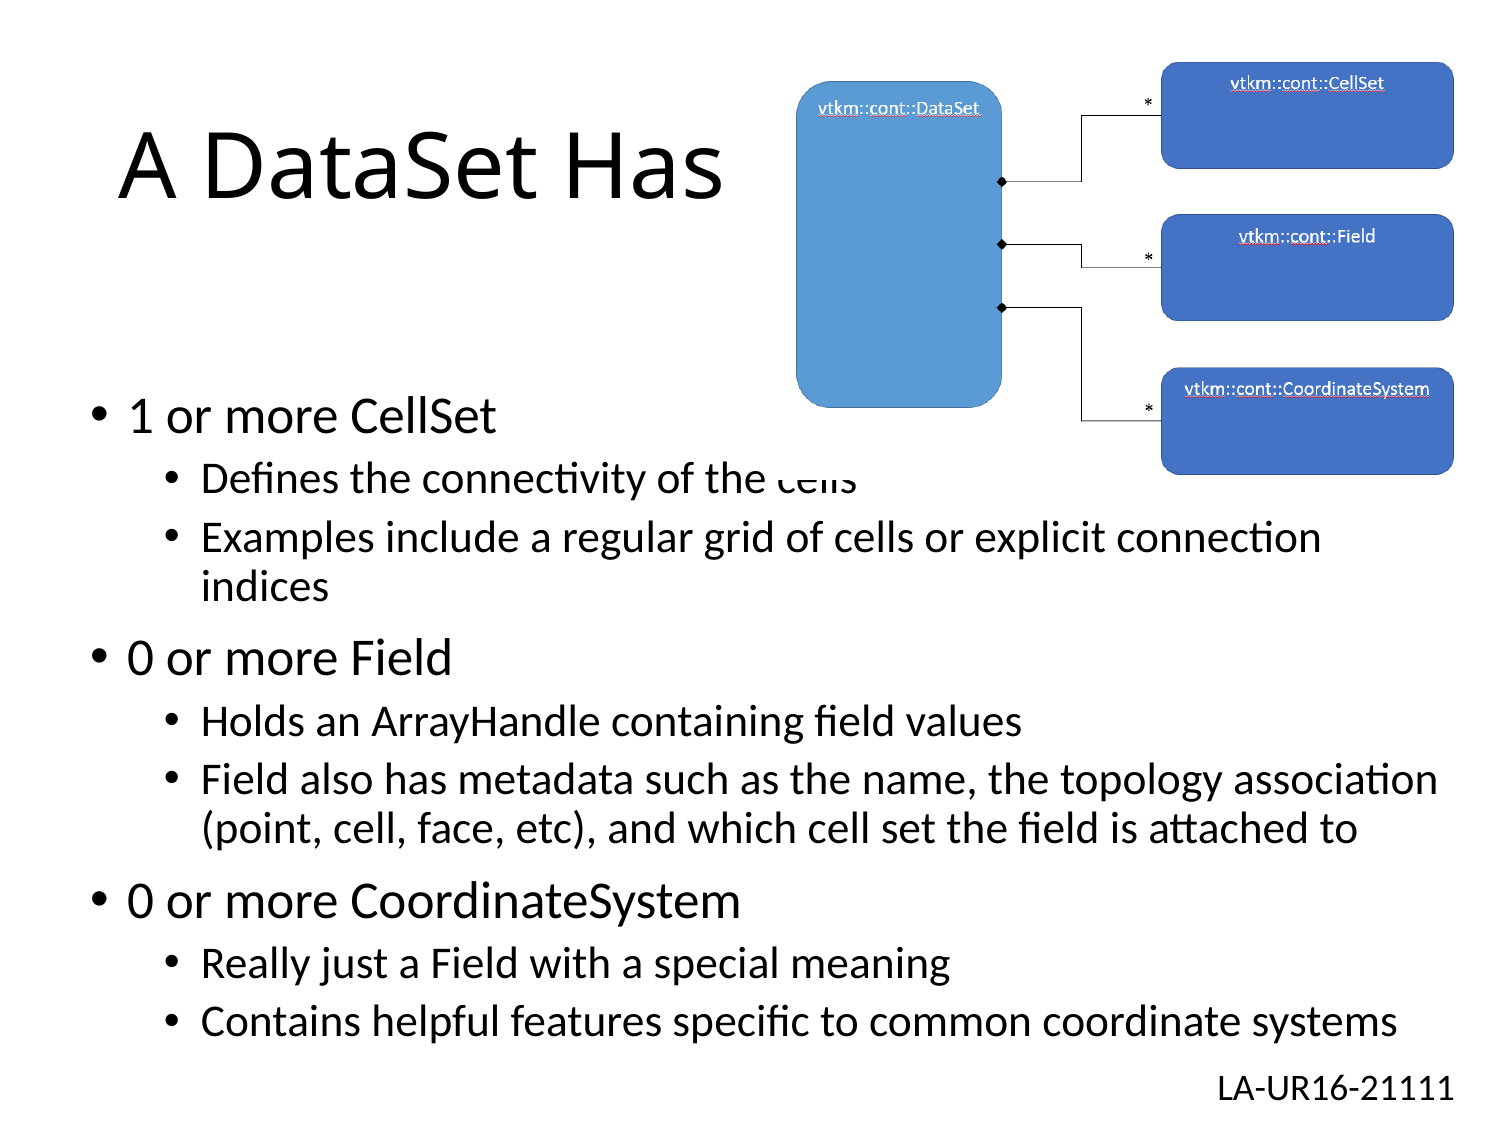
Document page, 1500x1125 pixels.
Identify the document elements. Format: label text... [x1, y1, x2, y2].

title A DataSet Has [103, 59, 772, 278]
picture [772, 48, 1468, 480]
text_box LA-UR16-21111 [1182, 1055, 1490, 1116]
list 1 or more CellSet Defines the connectivity of the cells Examples include a regular grid of cells or explicit connection indices 0 or more Field Holds an ArrayHandle containing field values Field also has metadata such as the name, the topology association (point, cell, face, etc), and which cell set the field is attached to 0 or more CoordinateSystem Really just a Field with a special meaning Contains helpful features specific to common coordinate systems [75, 380, 1459, 1095]
